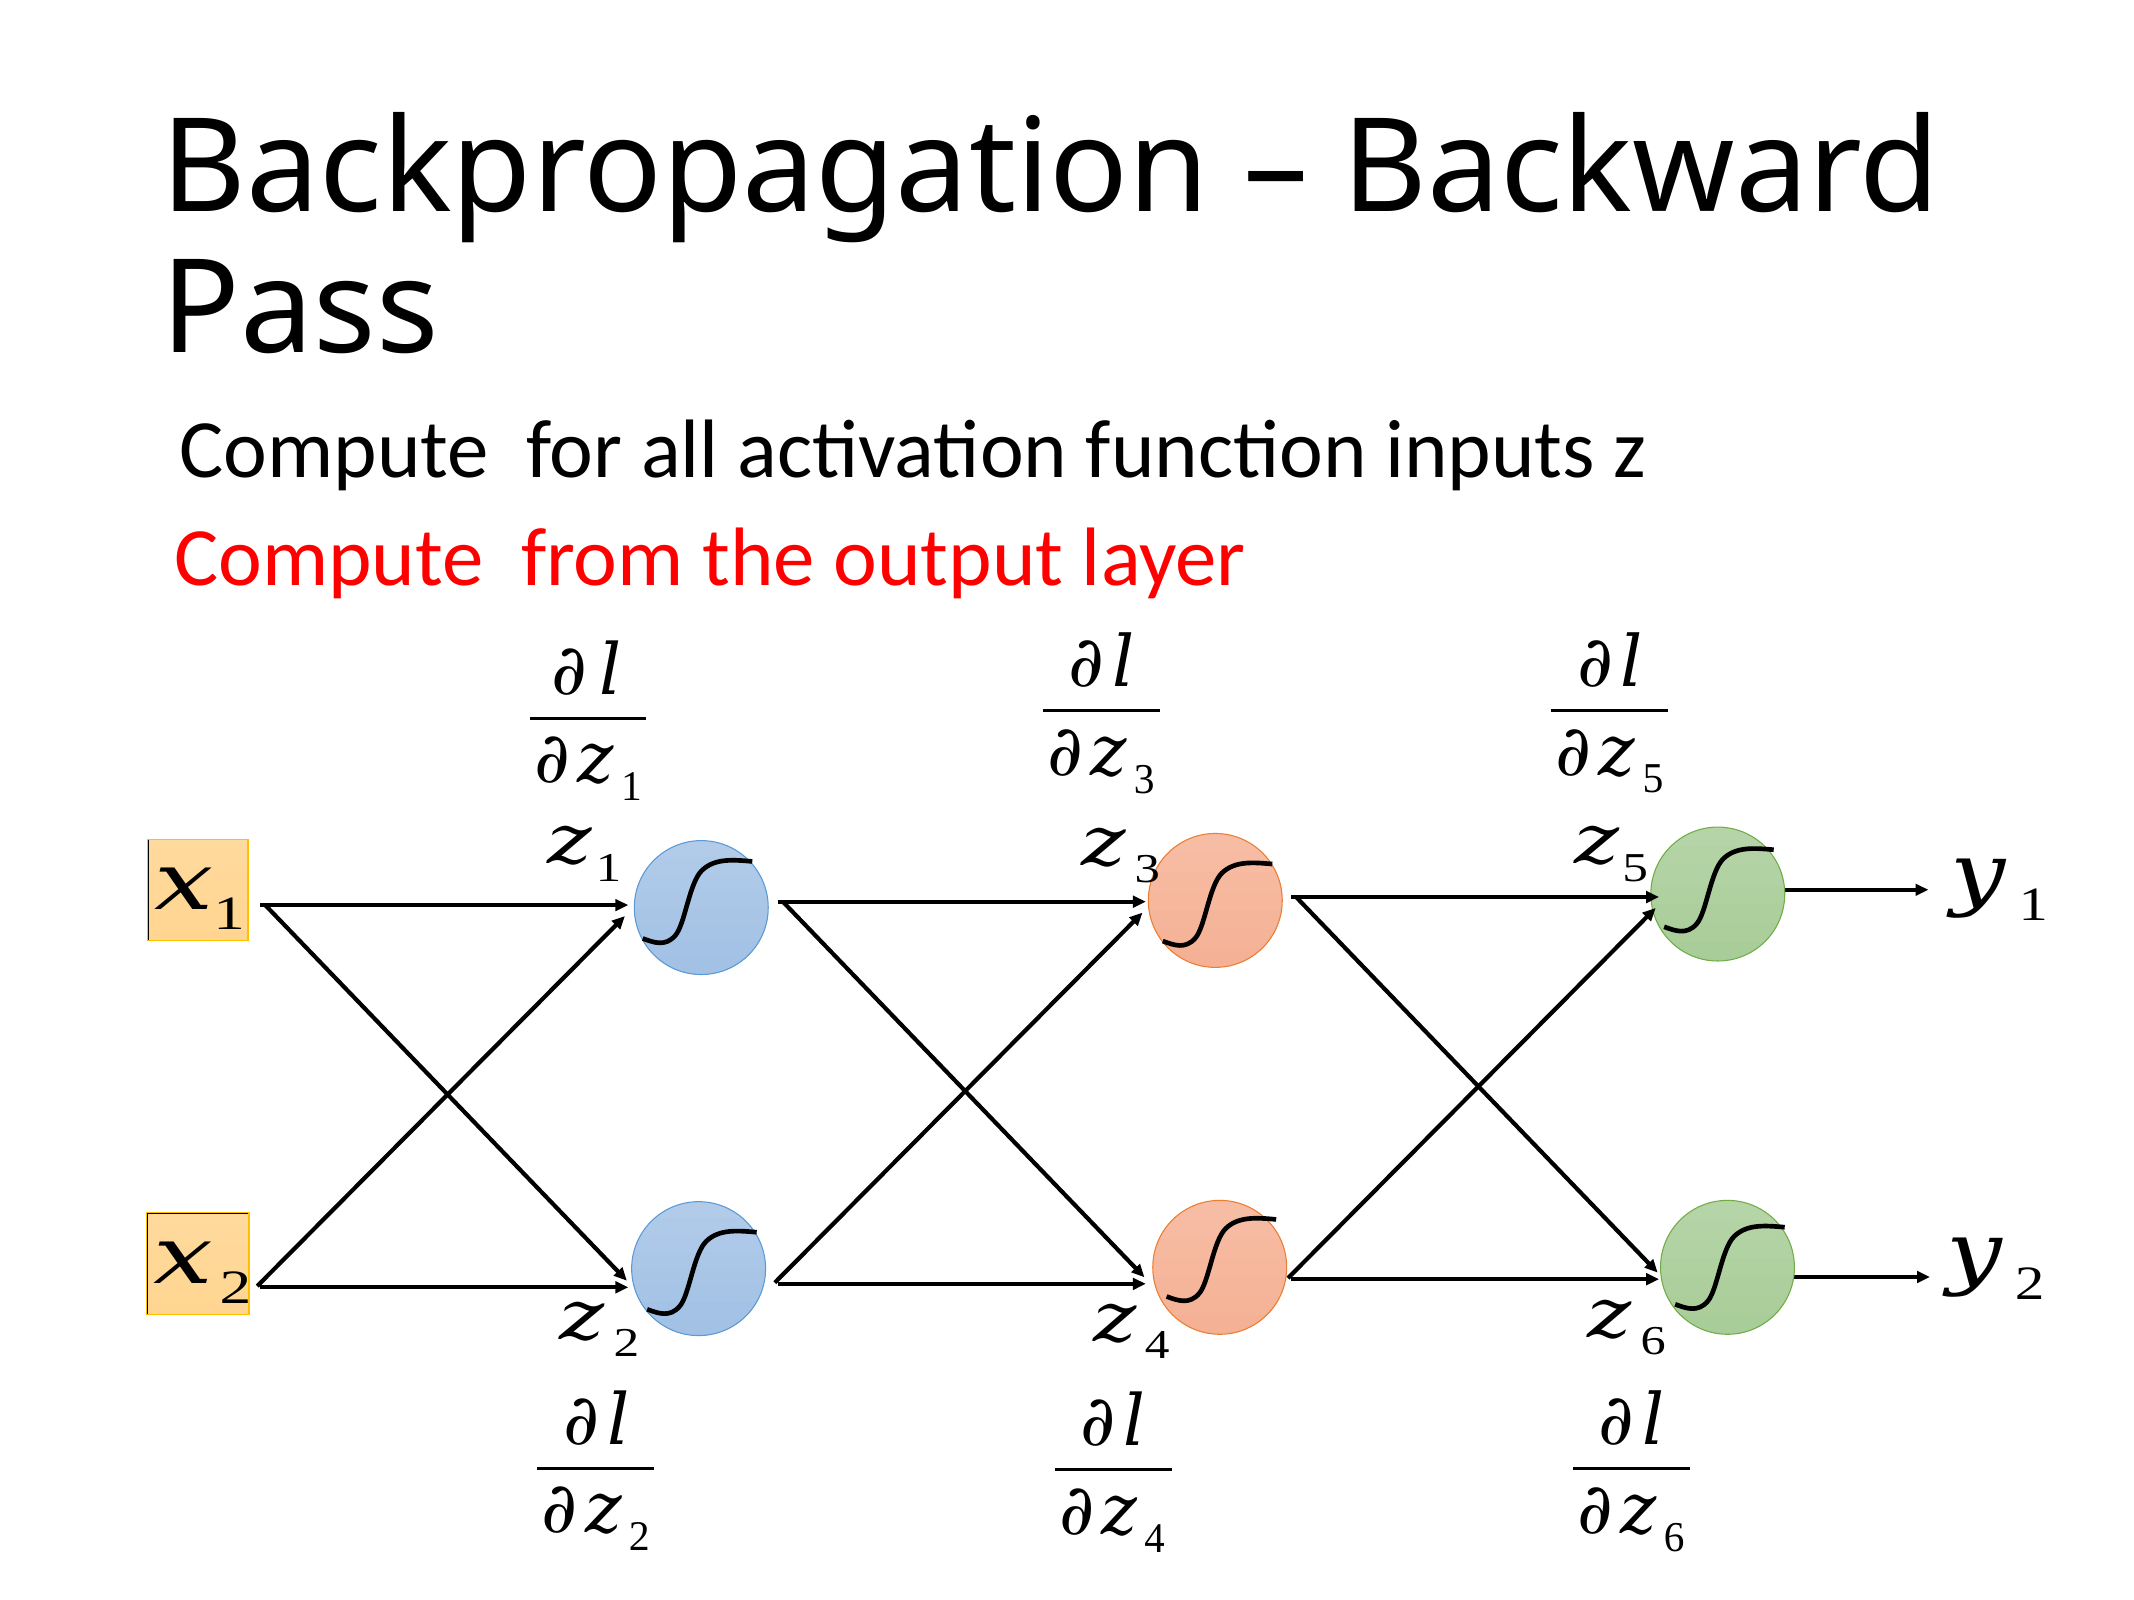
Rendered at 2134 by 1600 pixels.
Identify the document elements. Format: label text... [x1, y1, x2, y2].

text_box [1674, 1225, 1785, 1310]
text_box [1663, 847, 1774, 933]
text_box [631, 1201, 767, 1337]
text_box [633, 840, 769, 976]
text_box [257, 904, 628, 1288]
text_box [1288, 896, 1659, 1280]
text_box [1162, 865, 1283, 968]
text_box [642, 859, 753, 944]
text_box [1659, 1199, 1795, 1335]
text_box [1147, 832, 1271, 942]
text_box [1650, 826, 1786, 962]
title Backpropagation – Backward Pass [146, 85, 1987, 395]
text_box [1166, 1217, 1277, 1302]
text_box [774, 901, 1146, 1284]
text_box [646, 1230, 757, 1315]
text_box [1162, 861, 1273, 947]
text_box [1152, 1199, 1288, 1335]
